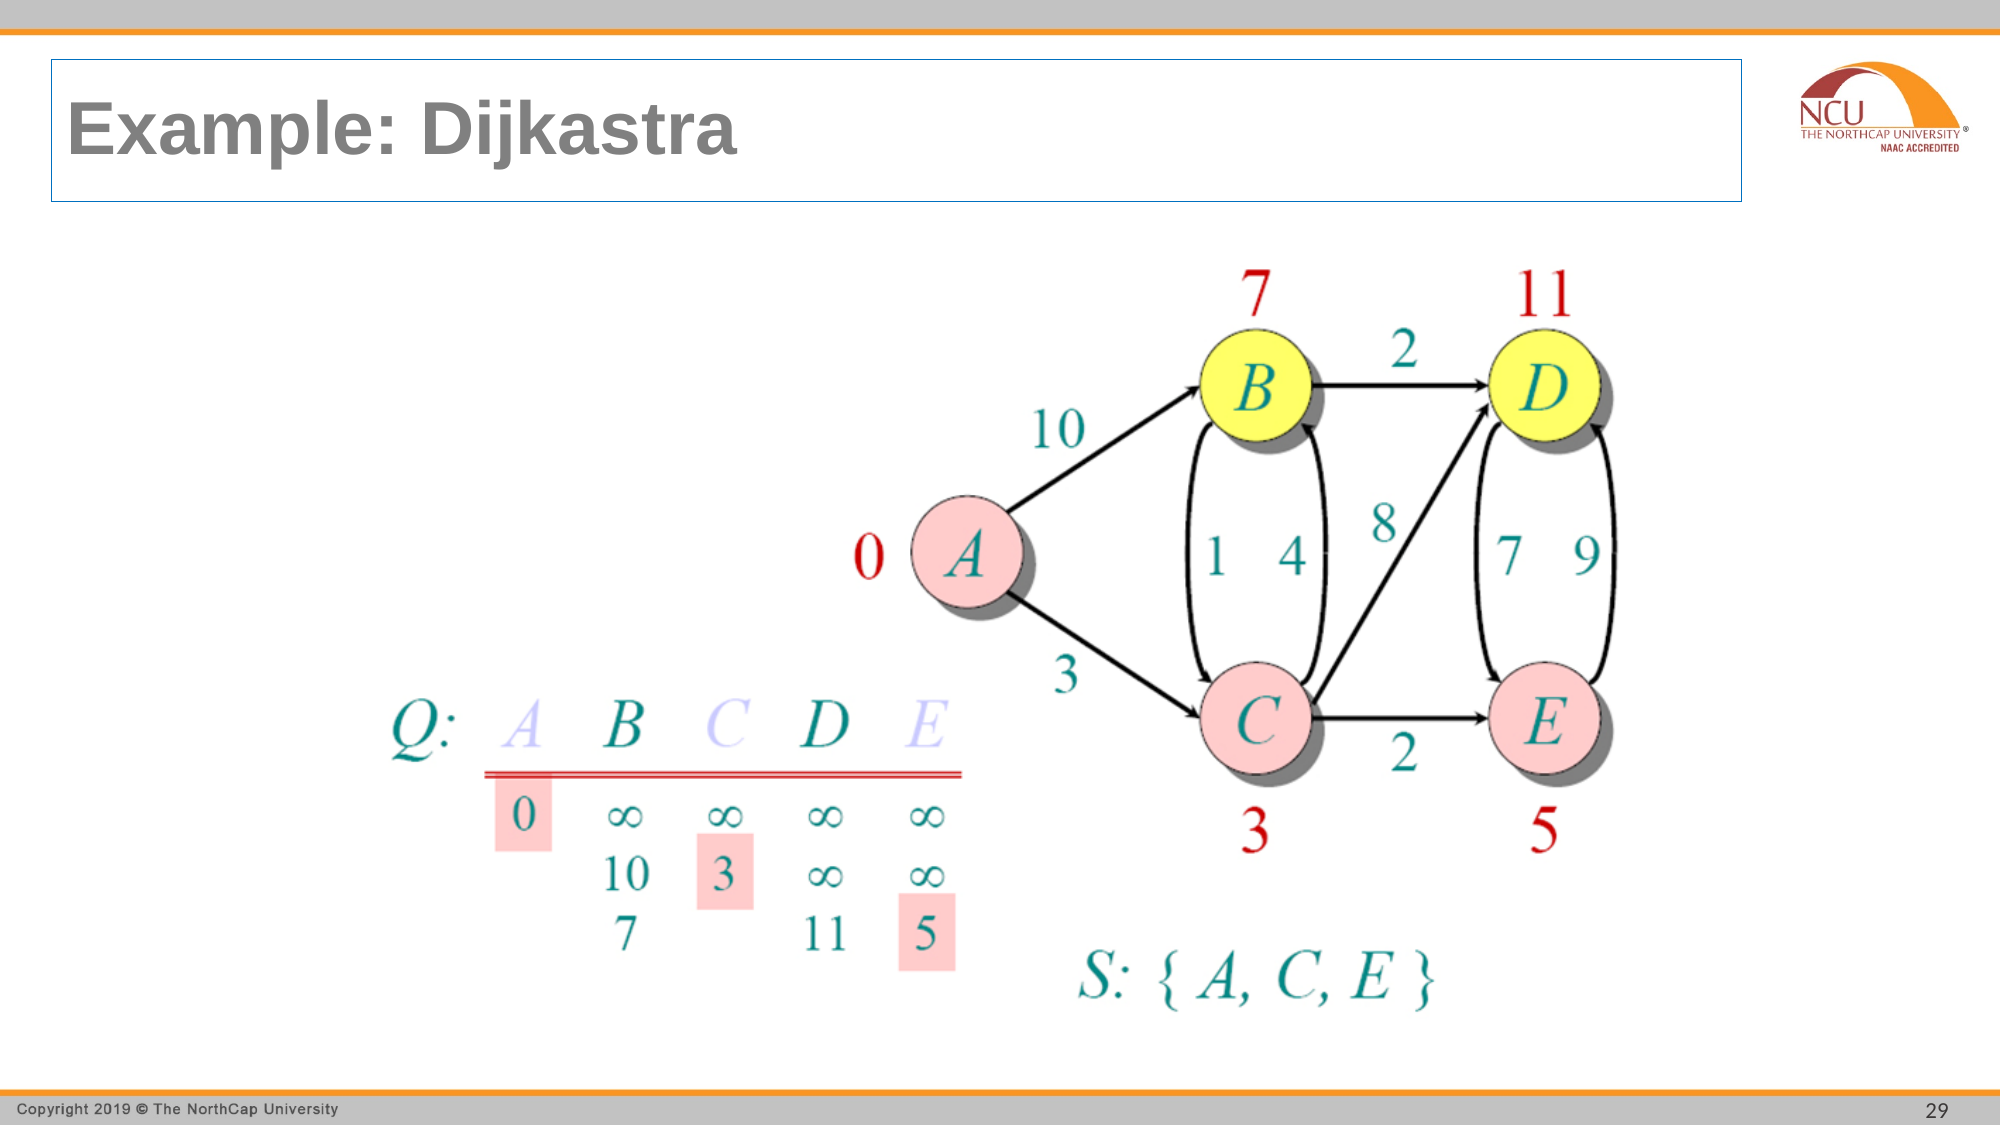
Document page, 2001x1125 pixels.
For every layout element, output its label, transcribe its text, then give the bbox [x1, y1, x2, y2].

picture [0, 0, 2000, 1125]
title Example: Dijkastra [51, 59, 1742, 202]
slide_number 29 [1791, 1094, 1964, 1125]
